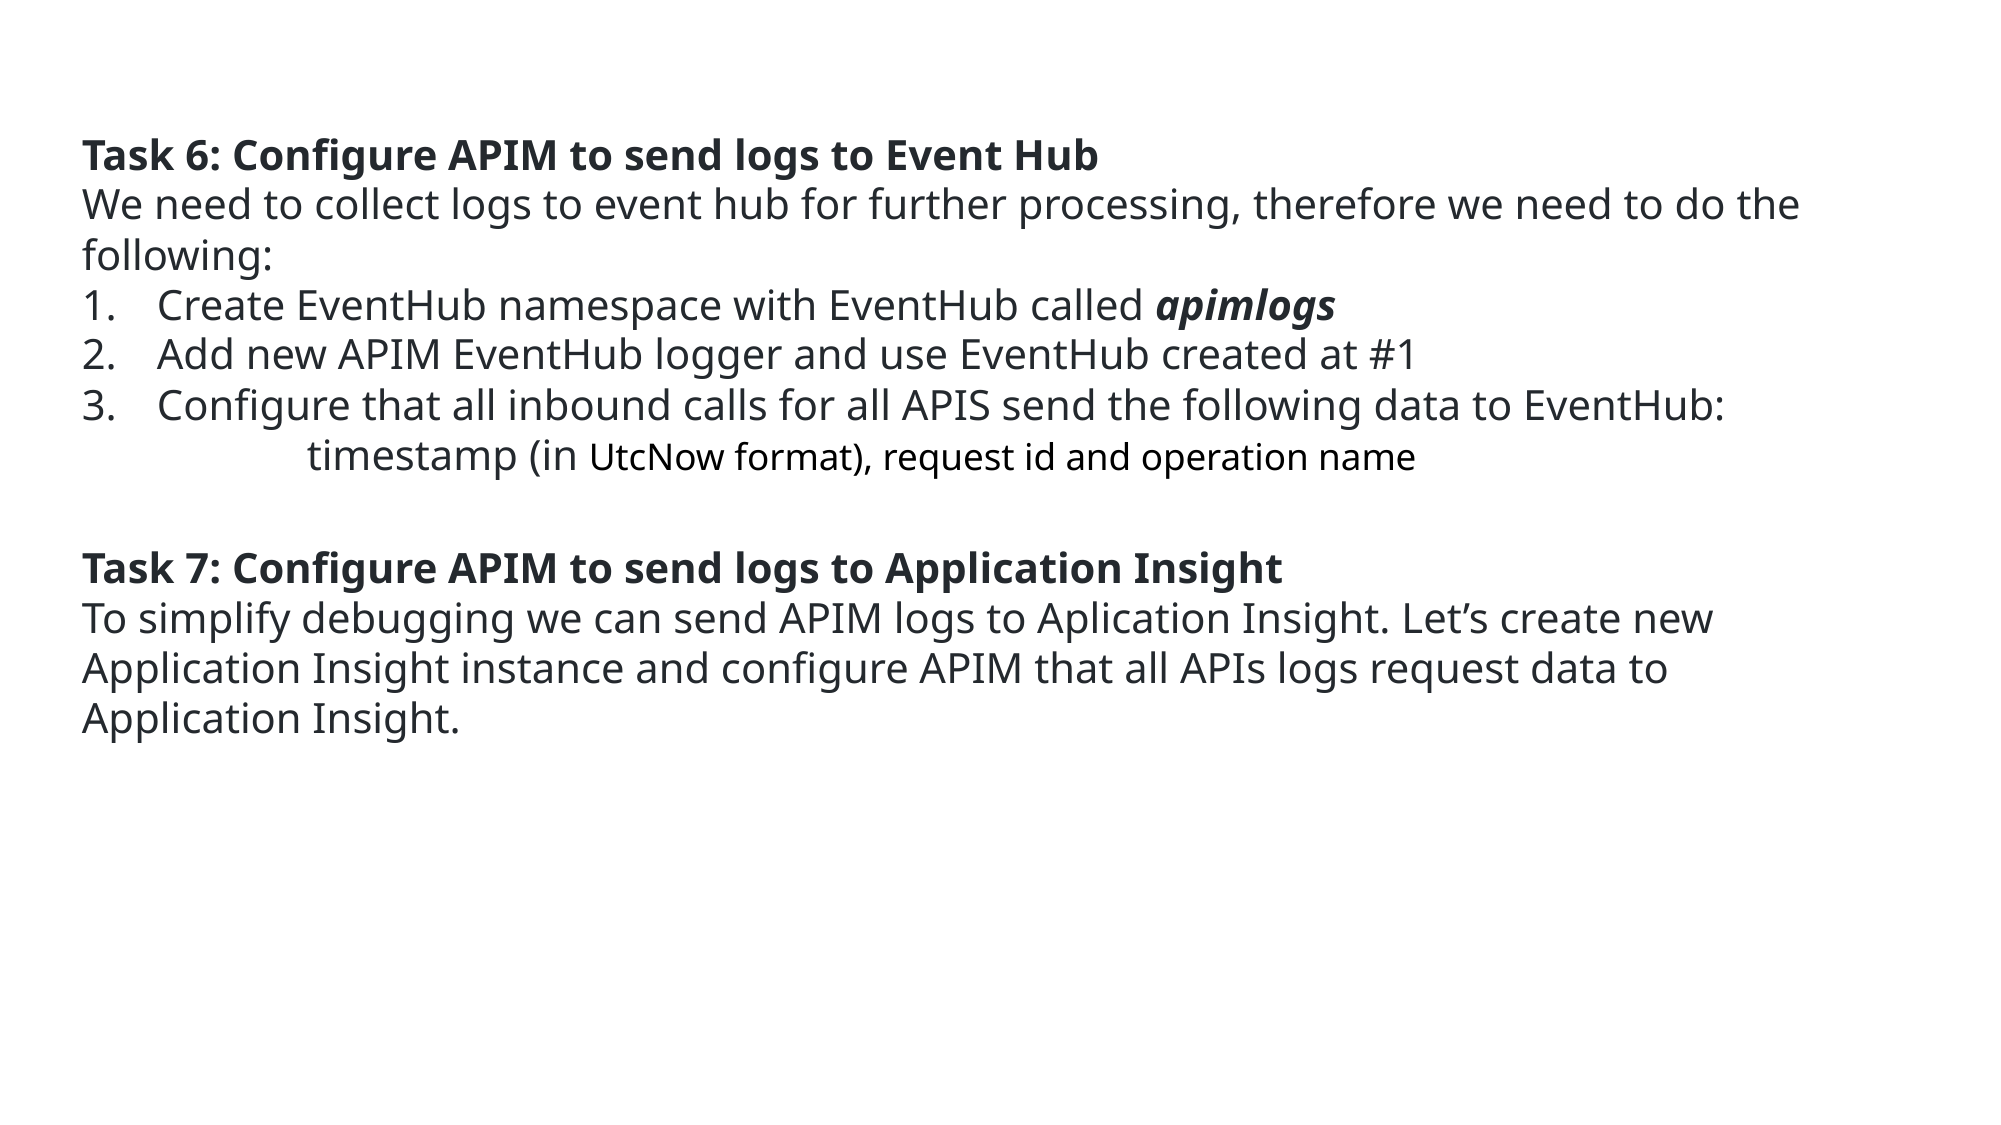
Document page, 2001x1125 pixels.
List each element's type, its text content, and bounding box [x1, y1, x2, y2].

text_box Task 6: Configure APIM to send logs to Event Hub We need to collect logs to event hub for further processing, therefore we need to do the following: Create EventHub namespace with EventHub called apimlogs Add new APIM EventHub logger and use EventHub created at #1 Configure that all inbound calls for all APIS send the following data to EventHub: timestamp (in UtcNow format), request id and operation name [67, 120, 1927, 586]
text_box Task 7: Configure APIM to send logs to Application Insight To simplify debugging we can send APIM logs to Aplication Insight. Let’s create new Application Insight instance and configure APIM that all APIs logs request data to Application Insight. [67, 534, 1902, 750]
